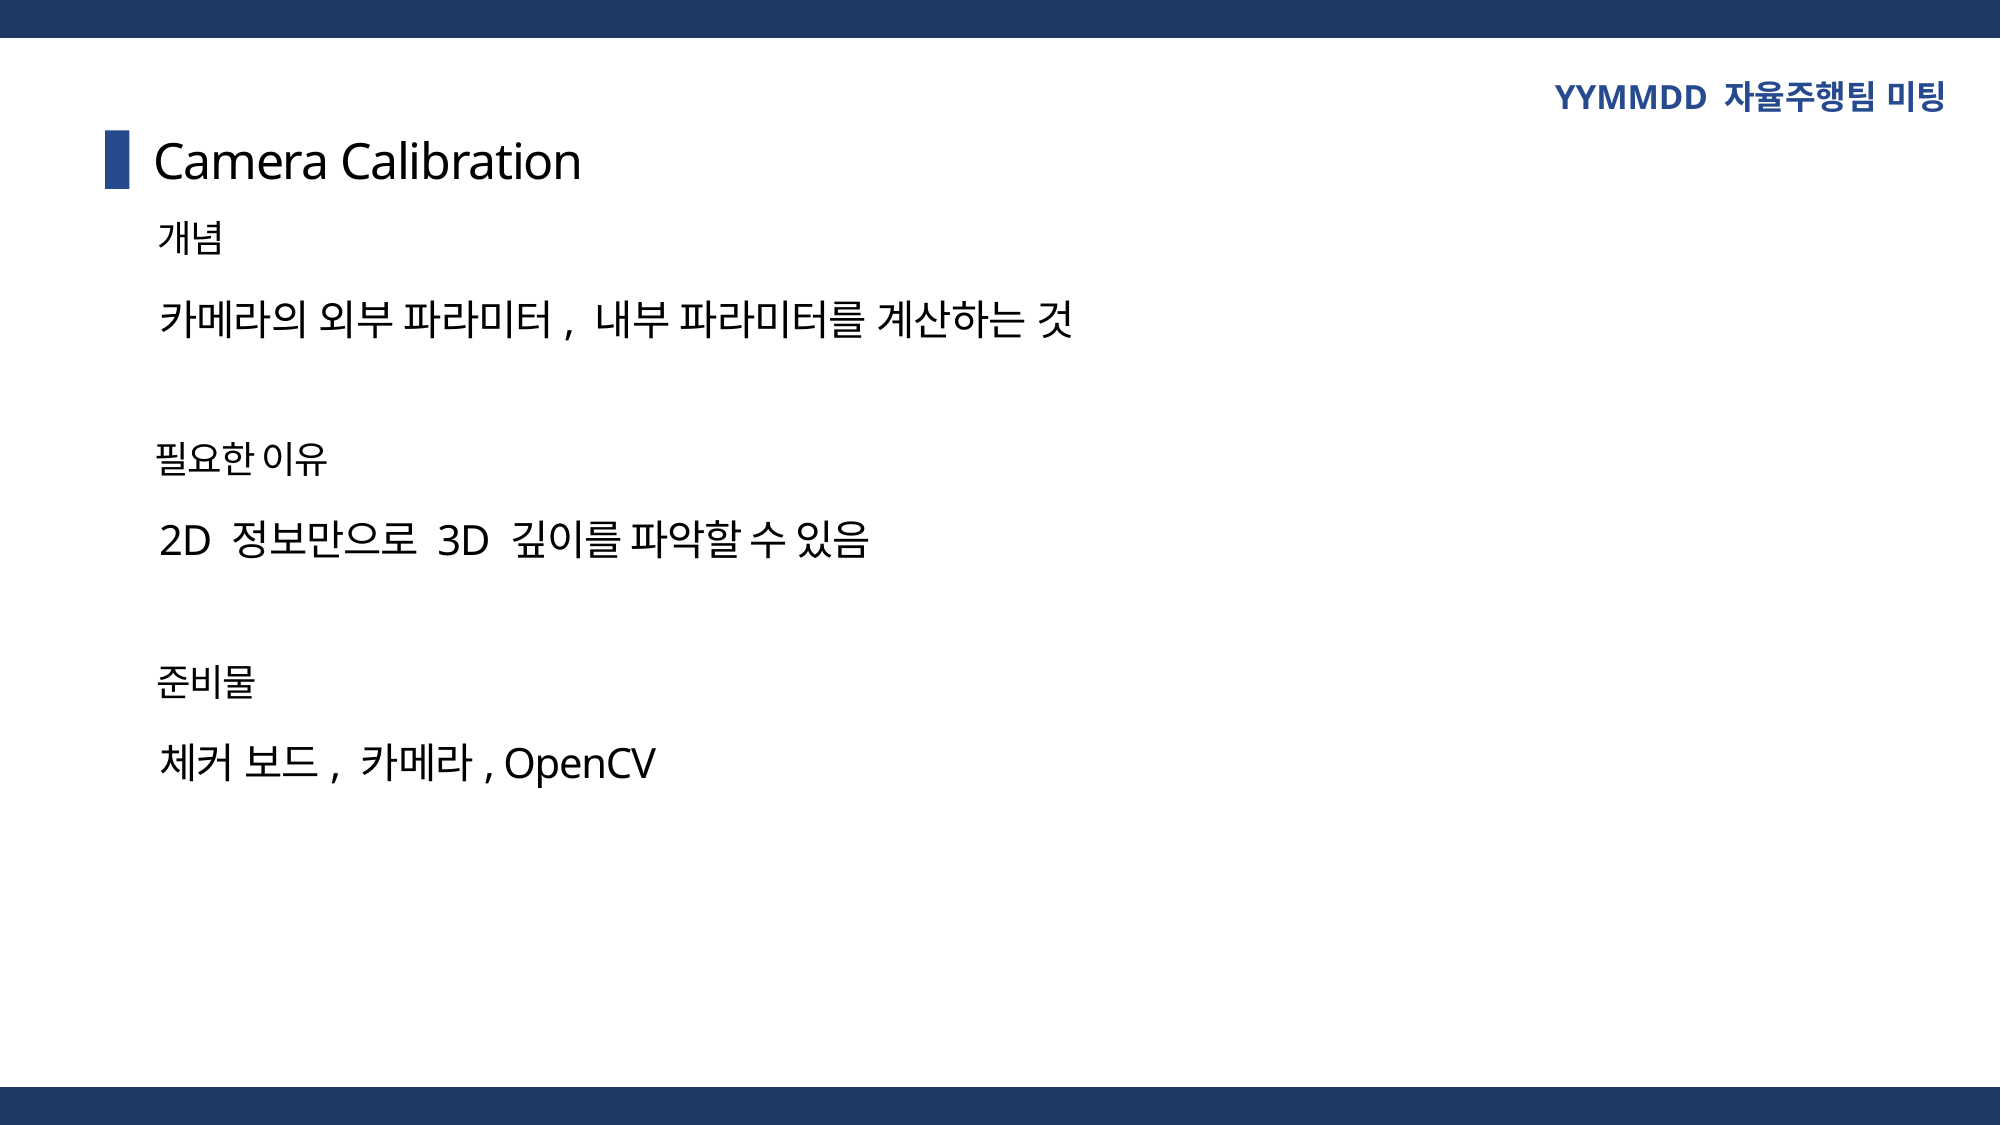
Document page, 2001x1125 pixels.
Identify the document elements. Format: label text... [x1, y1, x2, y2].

text_box 필요한 이유 [139, 428, 344, 489]
text_box 준비물 [141, 651, 272, 712]
text_box 2D 정보만으로 3D 깊이를 파악할 수 있음 [144, 506, 1542, 572]
text_box [0, 0, 2000, 39]
text_box [0, 1086, 2000, 1125]
text_box 카메라의 외부 파라미터, 내부 파라미터를 계산하는 것 [144, 285, 1542, 351]
text_box [104, 129, 130, 190]
text_box 체커 보드, 카메라, OpenCV [144, 729, 1542, 795]
text_box YYMMDD 자율주행팀 미팅 [1540, 68, 1963, 124]
text_box 개념 [142, 207, 240, 268]
text_box Camera Calibration [138, 121, 599, 197]
